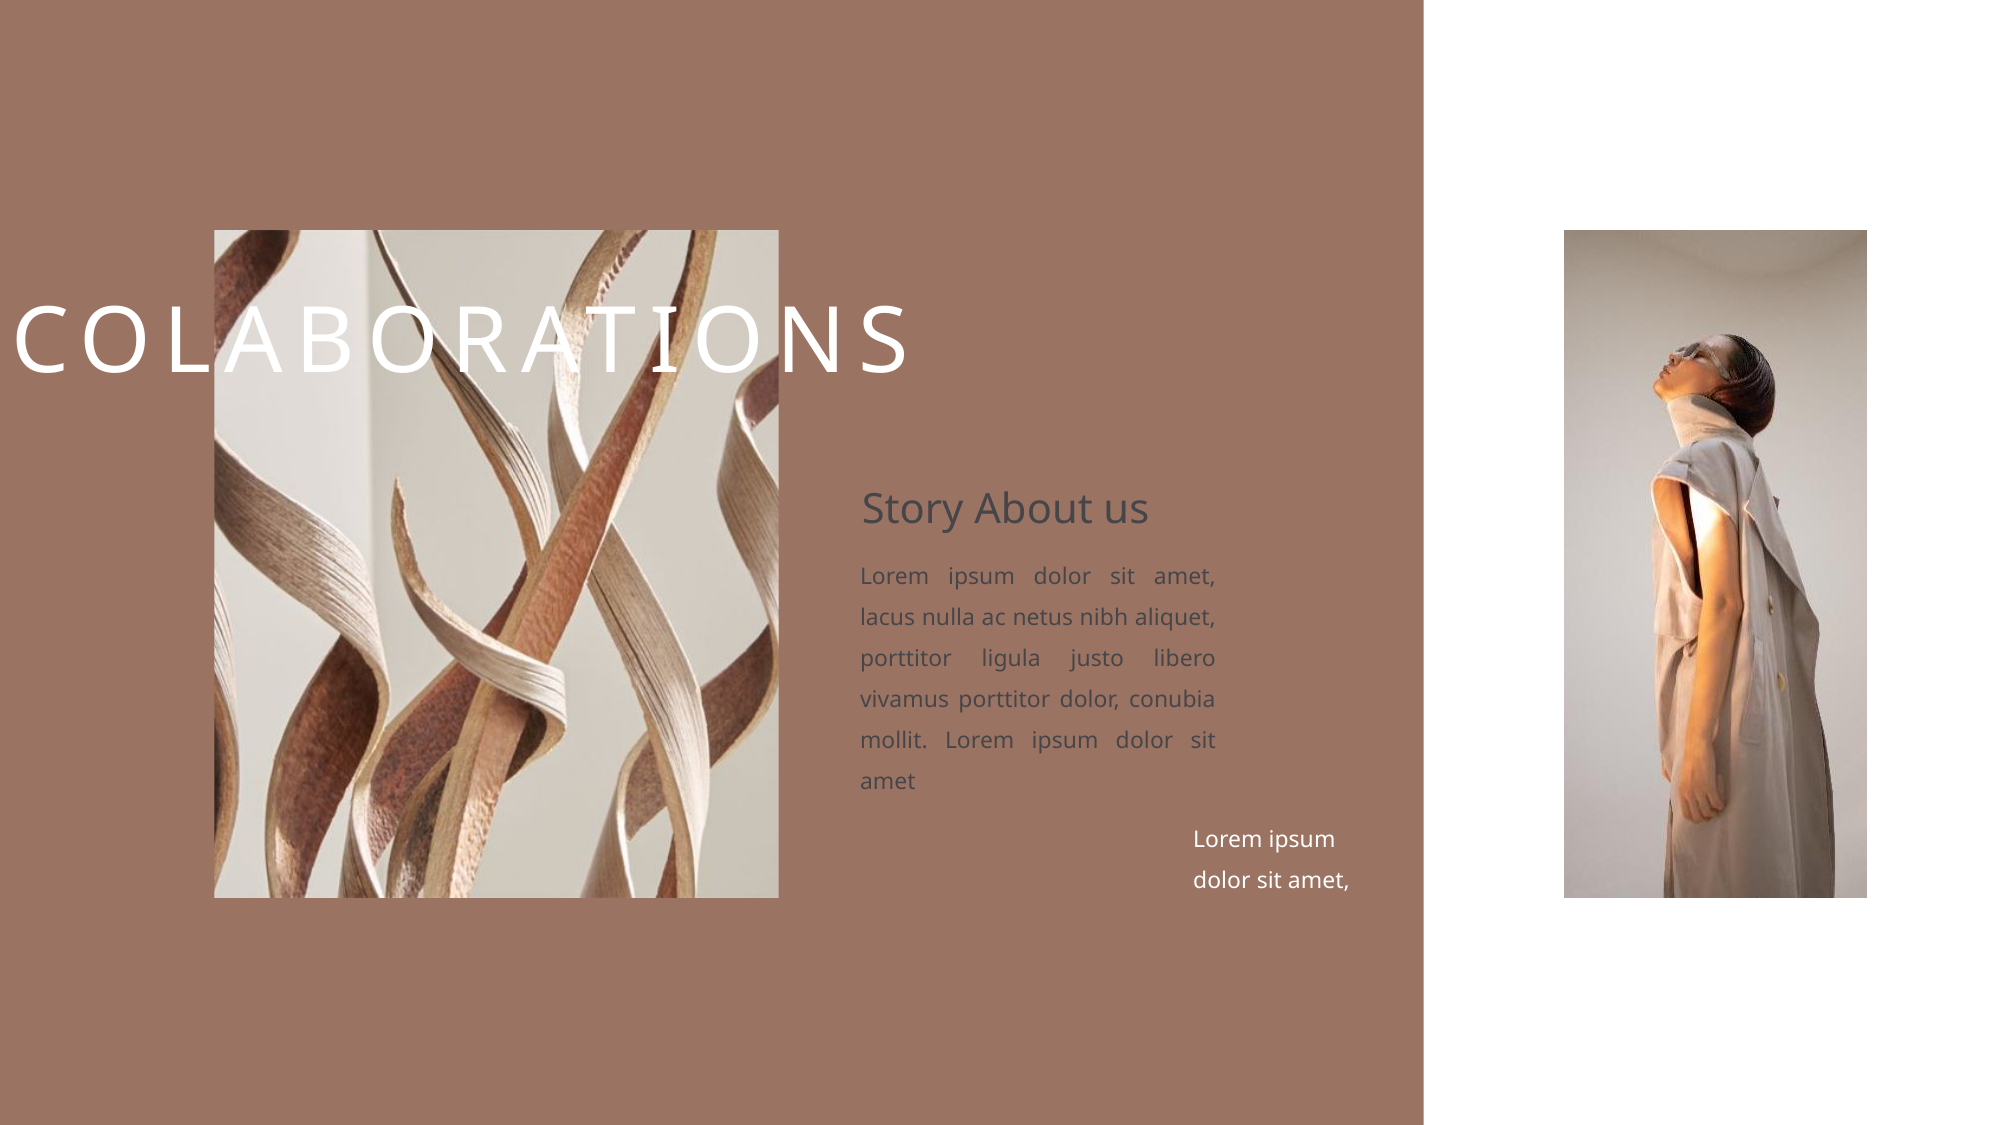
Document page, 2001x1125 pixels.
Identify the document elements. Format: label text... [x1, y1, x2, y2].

text_box Story About us [847, 474, 1253, 540]
text_box COLABORATIONS [785, 273, 1091, 407]
picture [1563, 230, 1867, 898]
text_box [0, 0, 1425, 1125]
text_box COLABORATIONS [0, 273, 207, 407]
text_box Lorem ipsum dolor sit amet, lacus nulla ac netus nibh aliquet, porttitor ligula justo libero vivamus porttitor dolor, conubia mollit. Lorem ipsum dolor sit amet [845, 540, 1232, 802]
text_box Lorem ipsum dolor sit amet, [1178, 803, 1389, 901]
picture [213, 230, 779, 898]
